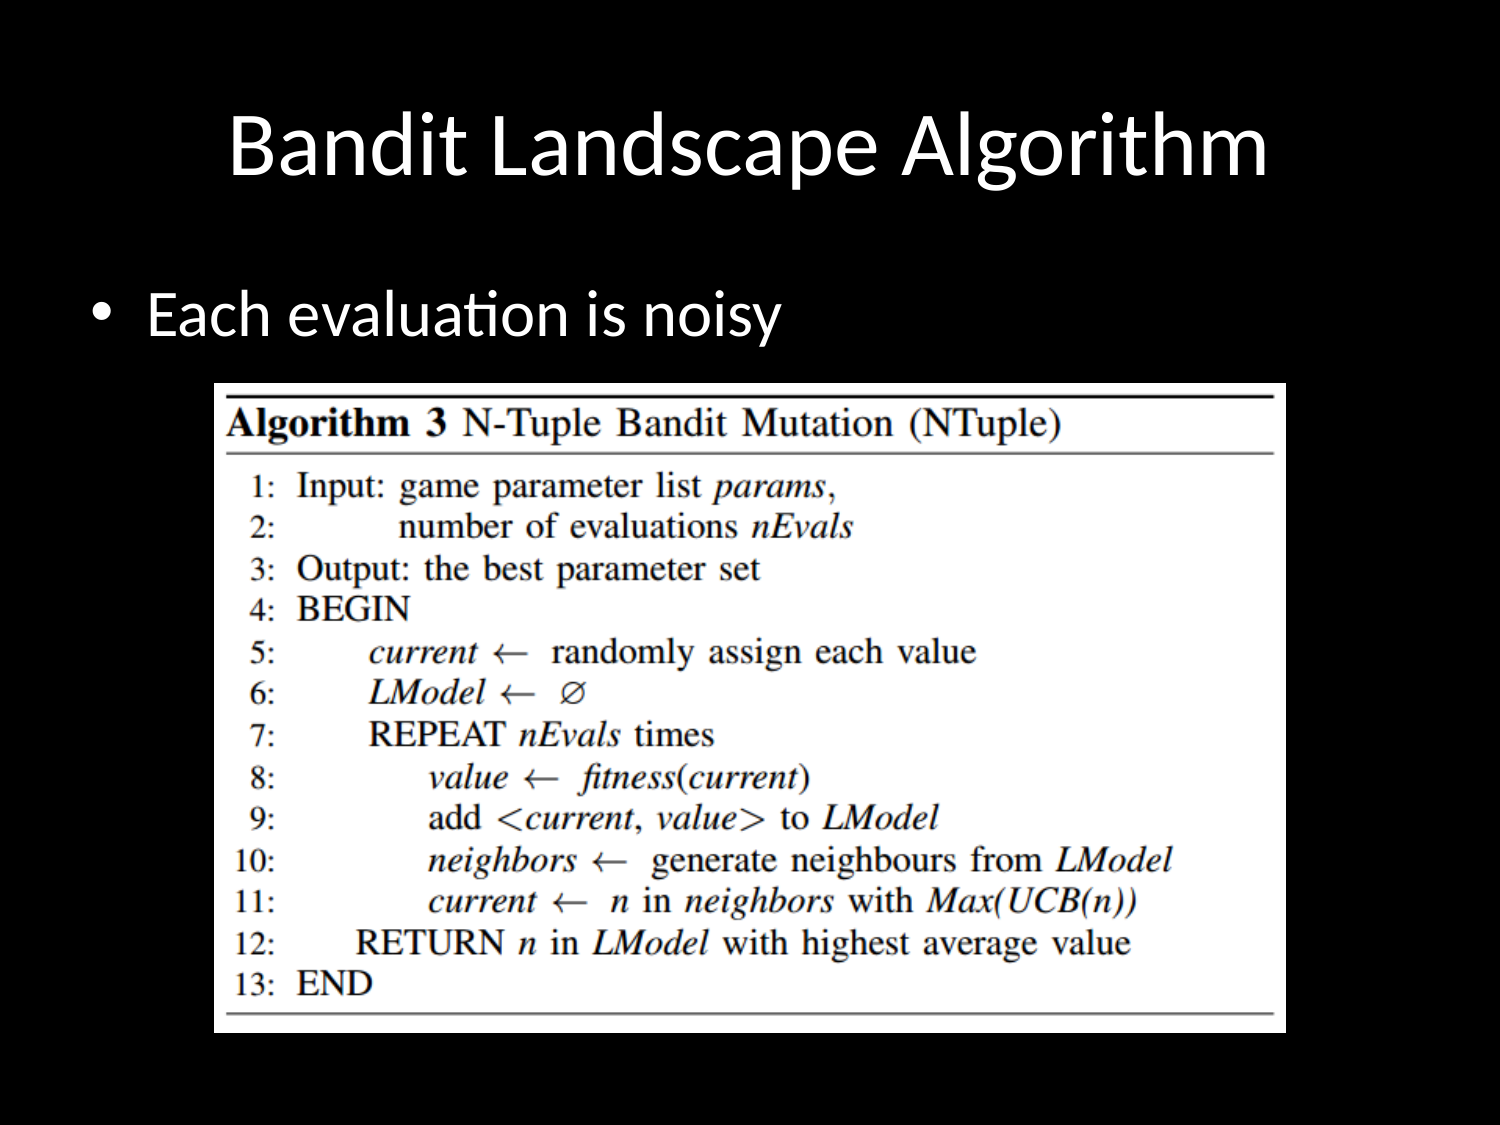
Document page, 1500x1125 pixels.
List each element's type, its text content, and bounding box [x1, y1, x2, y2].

list Each evaluation is noisy [75, 262, 1425, 1005]
picture [214, 383, 1286, 1033]
title Bandit Landscape Algorithm [75, 45, 1425, 233]
